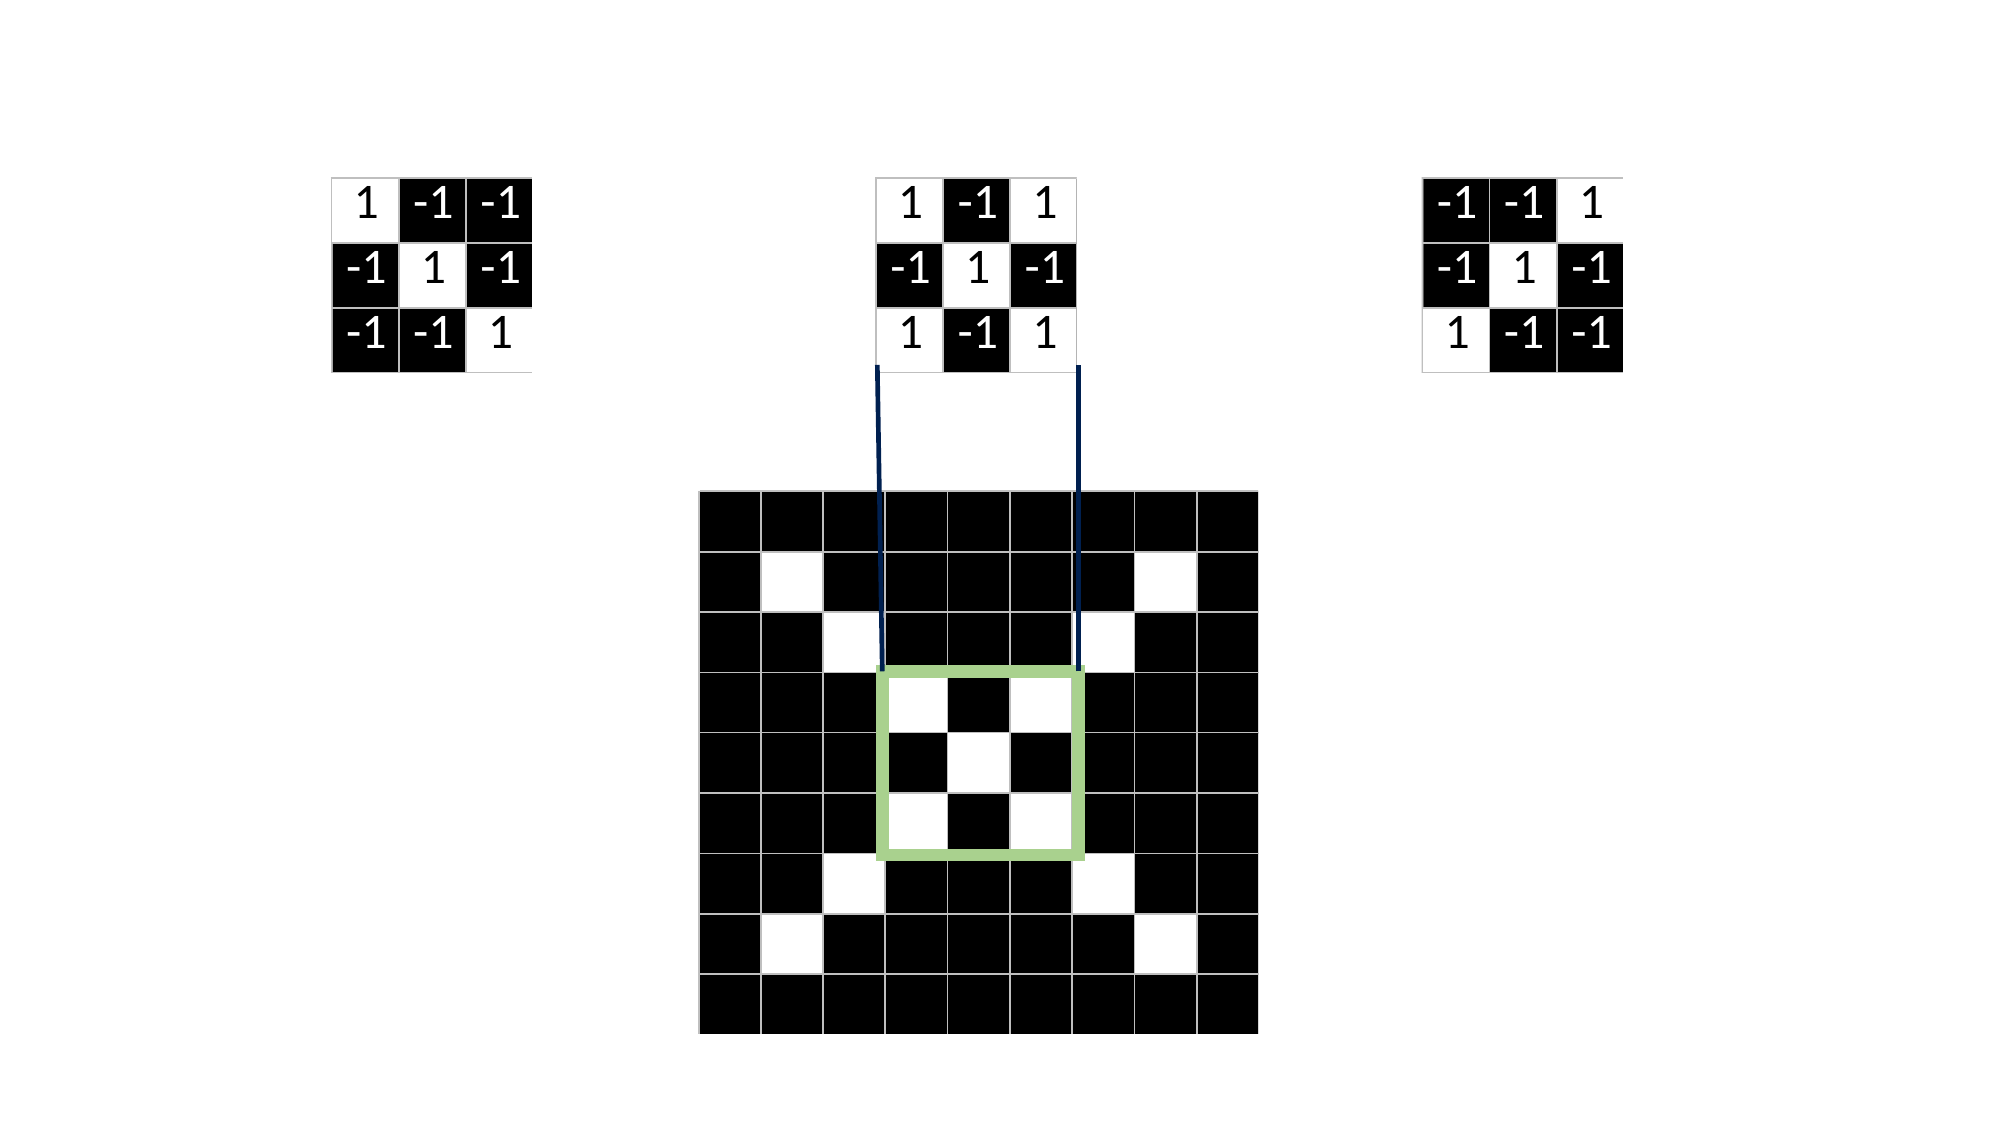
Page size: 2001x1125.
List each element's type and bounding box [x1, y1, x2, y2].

text_box [330, 177, 1625, 1036]
